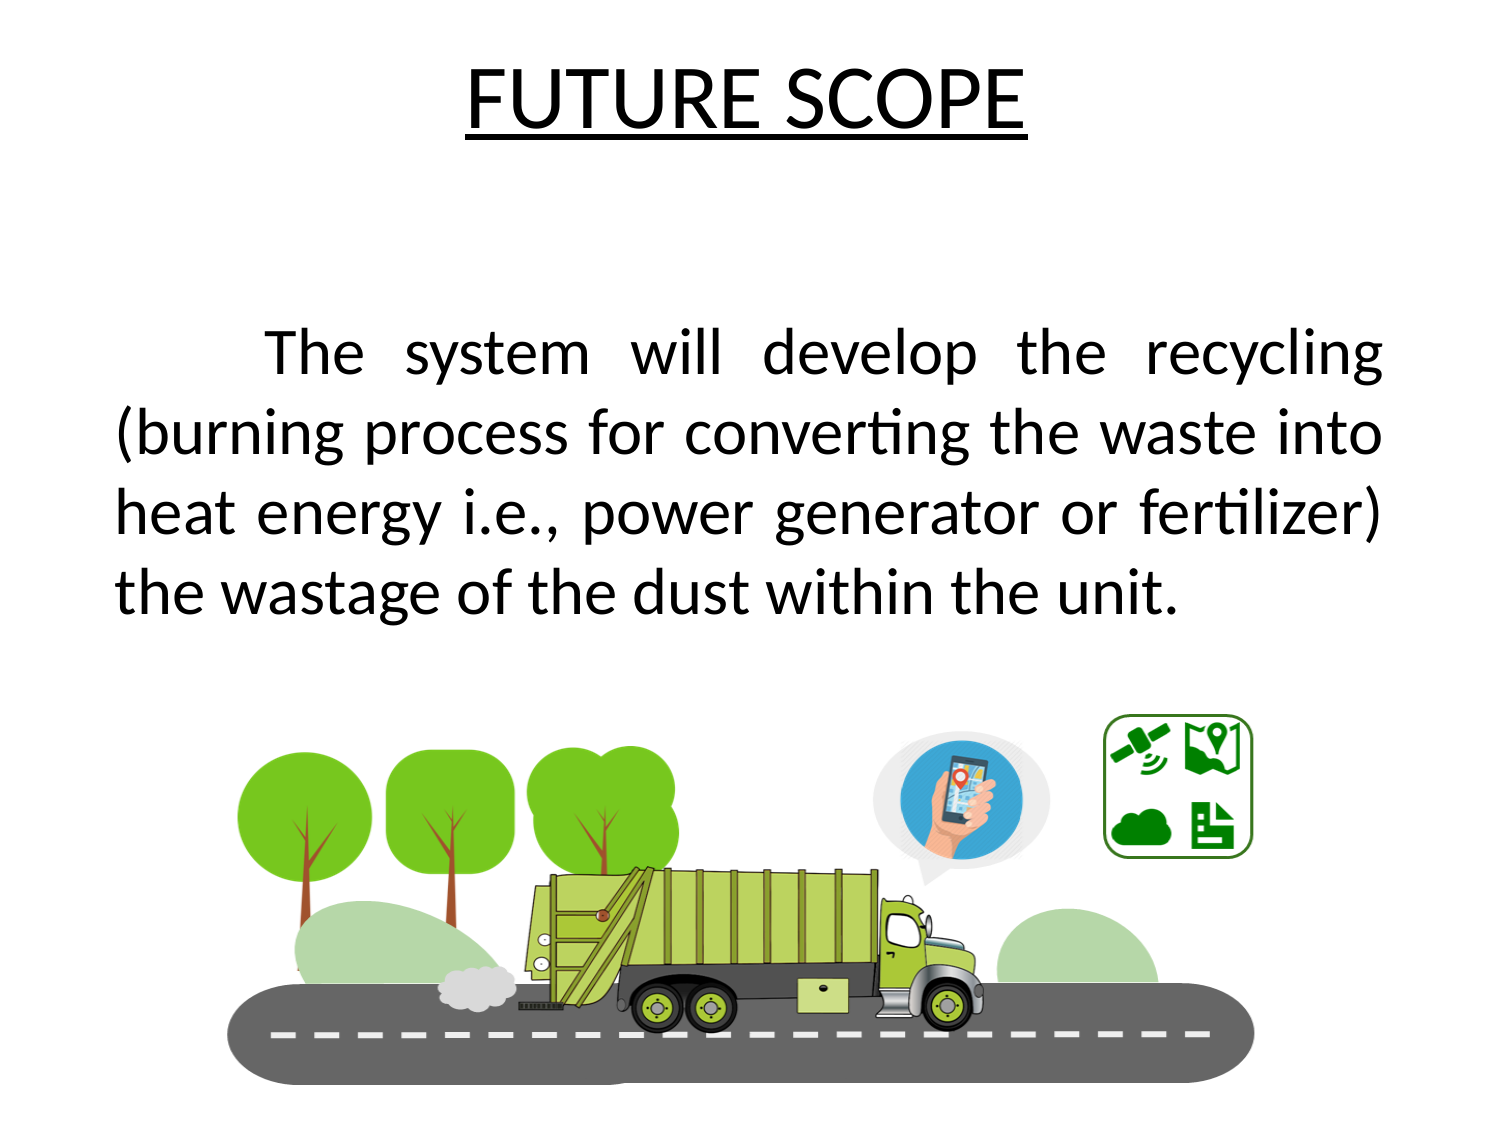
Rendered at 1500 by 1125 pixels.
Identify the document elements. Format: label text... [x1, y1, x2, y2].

title FUTURE SCOPE [71, 0, 1422, 186]
list The system will develop the recycling (burning process for converting the waste into heat energy i.e., power generator or fertilizer) the wastage of the dust within the unit. [99, 299, 1400, 1025]
picture [221, 699, 1272, 1101]
